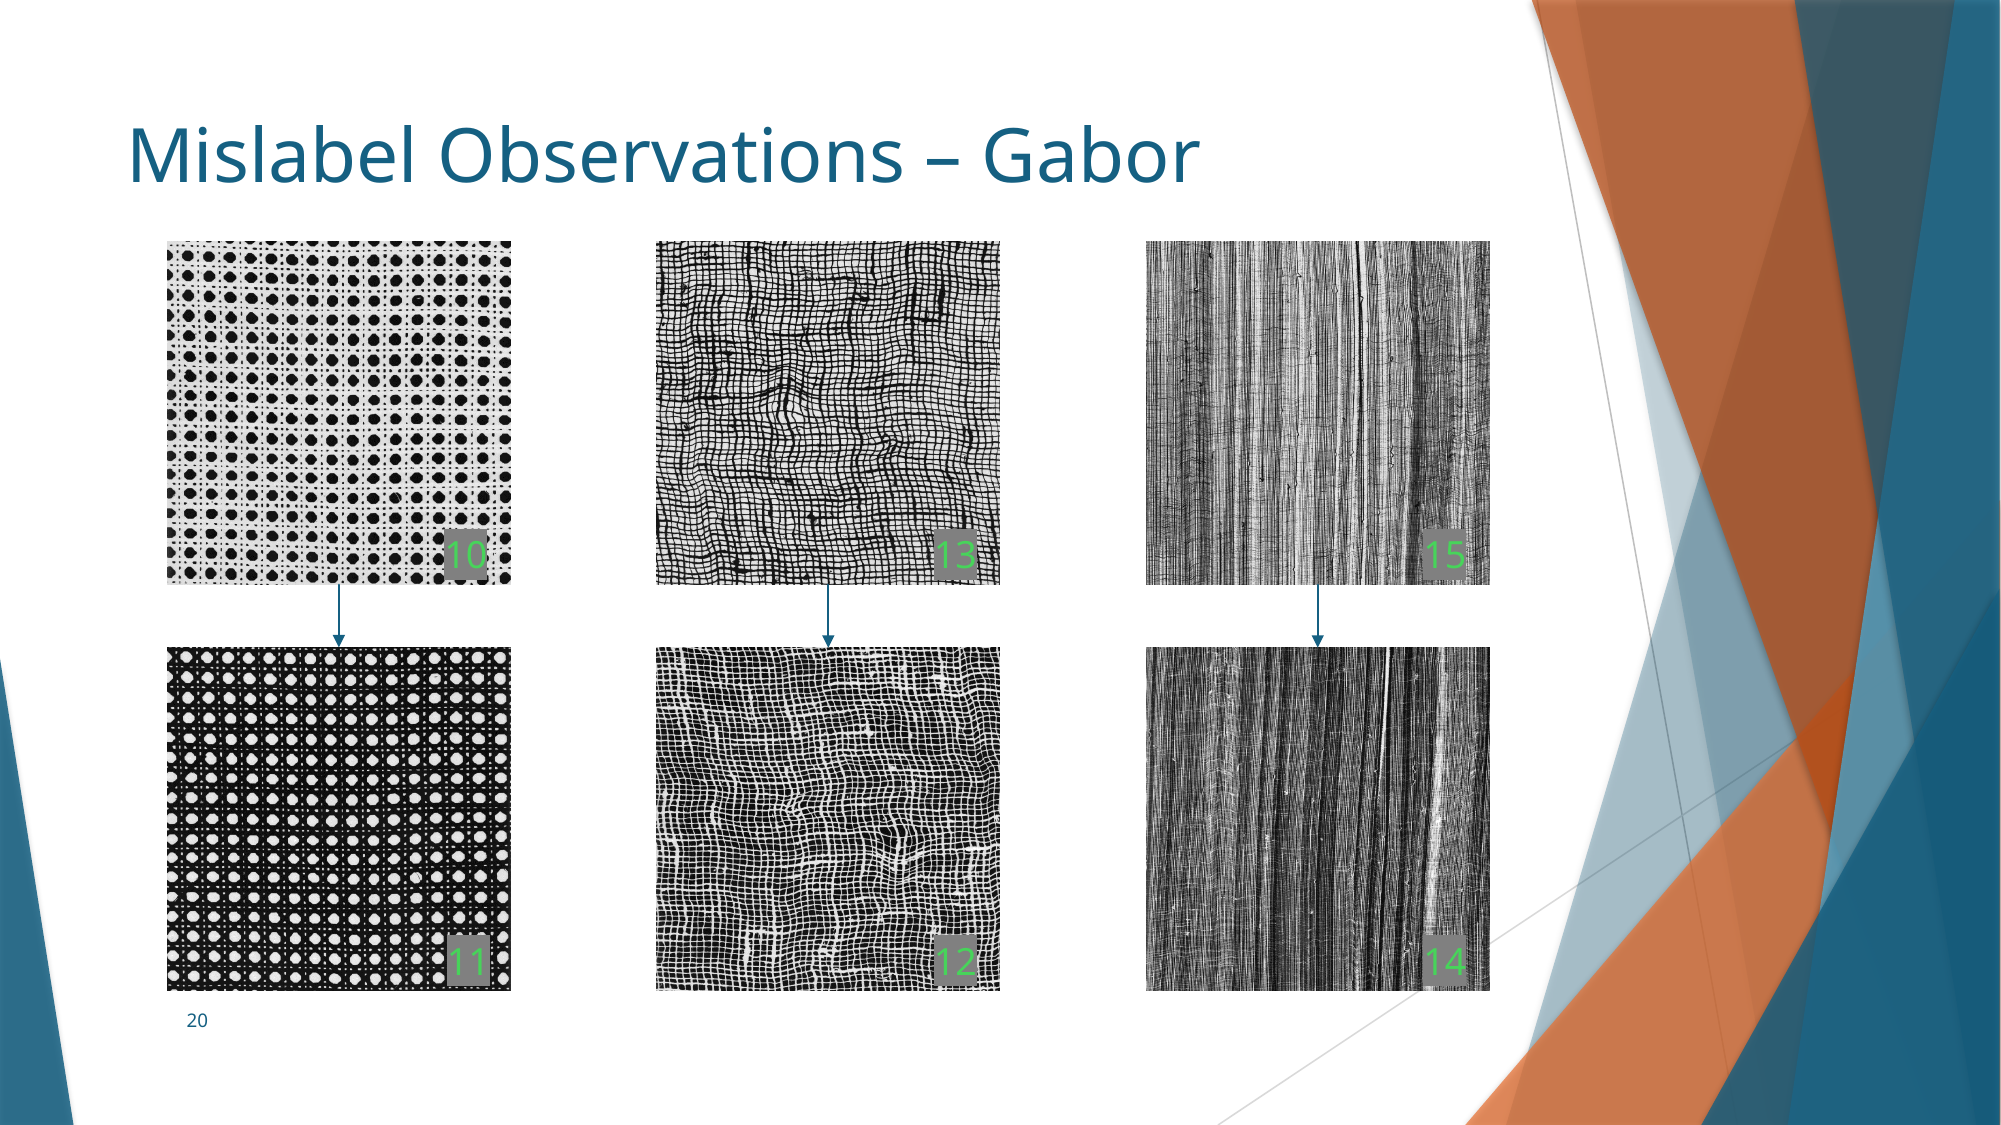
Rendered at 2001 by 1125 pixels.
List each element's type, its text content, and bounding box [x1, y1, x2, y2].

slide_number 20 [111, 991, 224, 1051]
picture [166, 240, 512, 586]
picture [1145, 647, 1490, 992]
picture [656, 240, 1001, 586]
title Mislabel Observations – Gabor [111, 99, 1522, 317]
picture [166, 646, 512, 992]
picture [1145, 240, 1490, 586]
picture [656, 647, 1001, 992]
